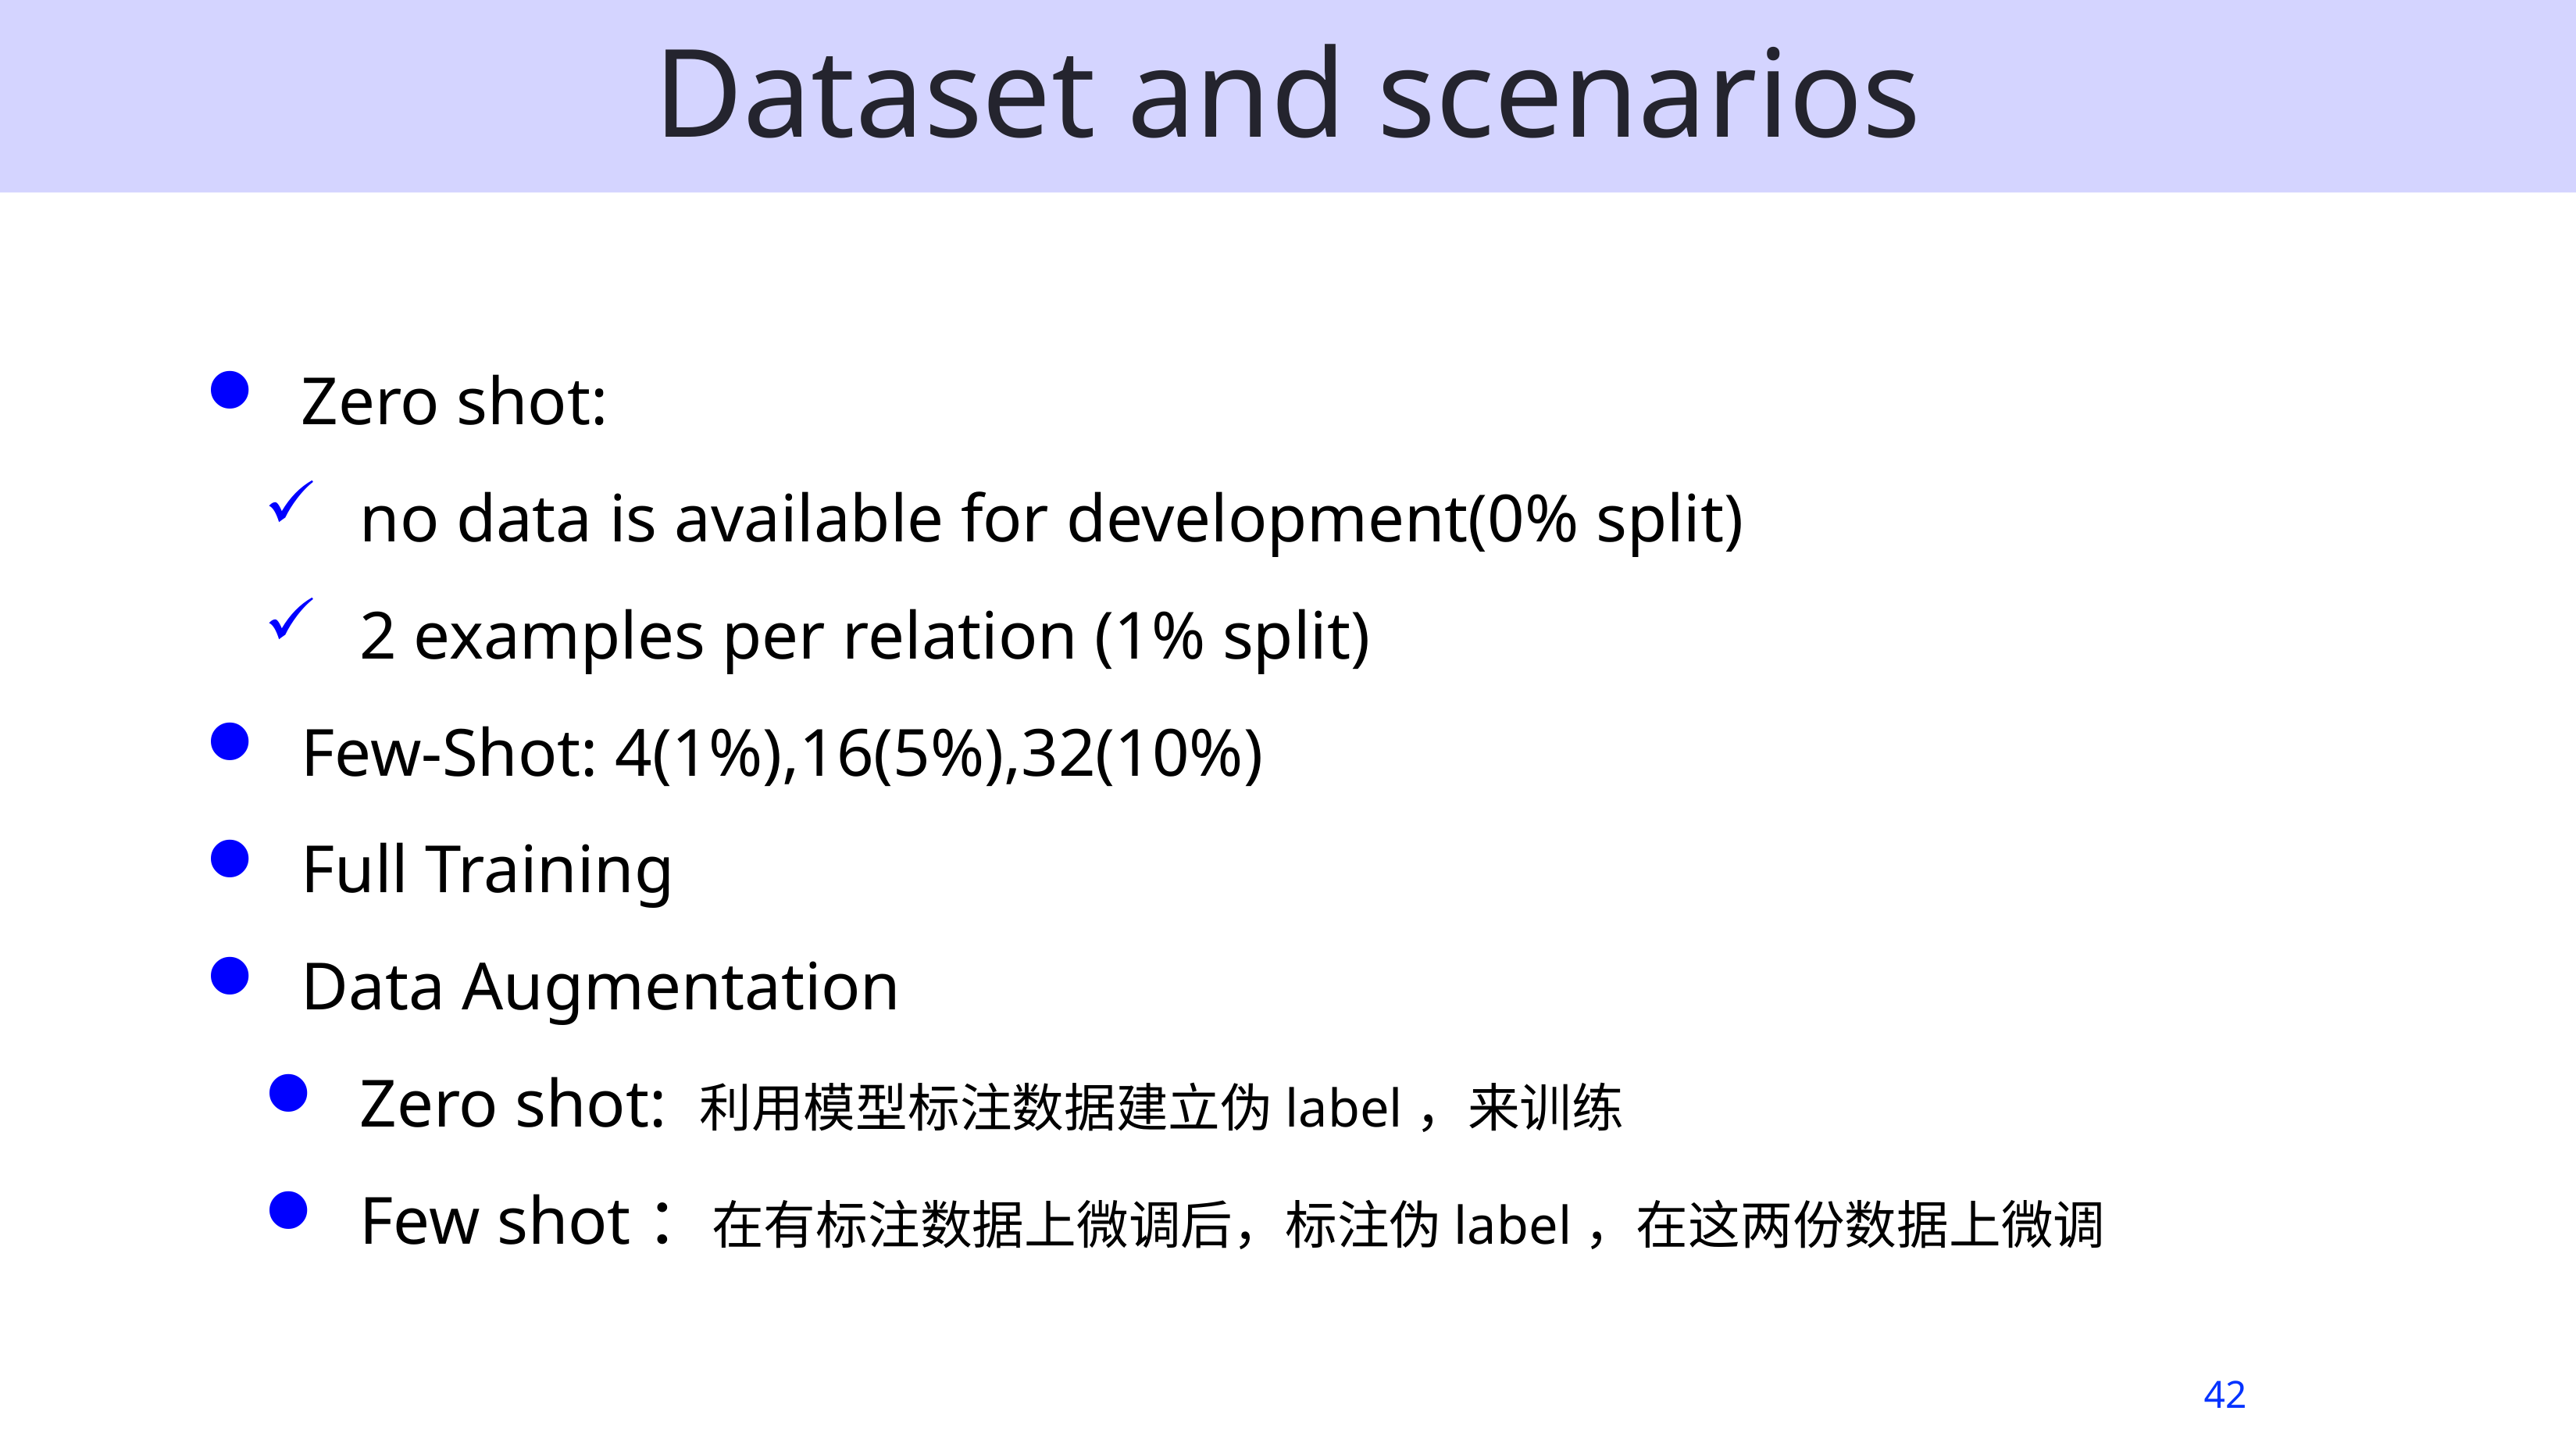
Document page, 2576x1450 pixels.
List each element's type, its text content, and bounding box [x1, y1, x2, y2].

title Dataset and scenarios [344, 15, 2231, 163]
text_box 42 [2199, 1380, 2275, 1422]
text_box Zero shot: no data is available for development(0% split) 2 examples per relation (1% split) Few-Shot: 4(1%),16(5%),32(10%) Full Training Data Augmentation Zero shot: 利用模型标注数据建立伪label，来训练 Few shot：在有标注数据上微调后，标注伪label，在这两份数据上微调 [194, 314, 2437, 1380]
